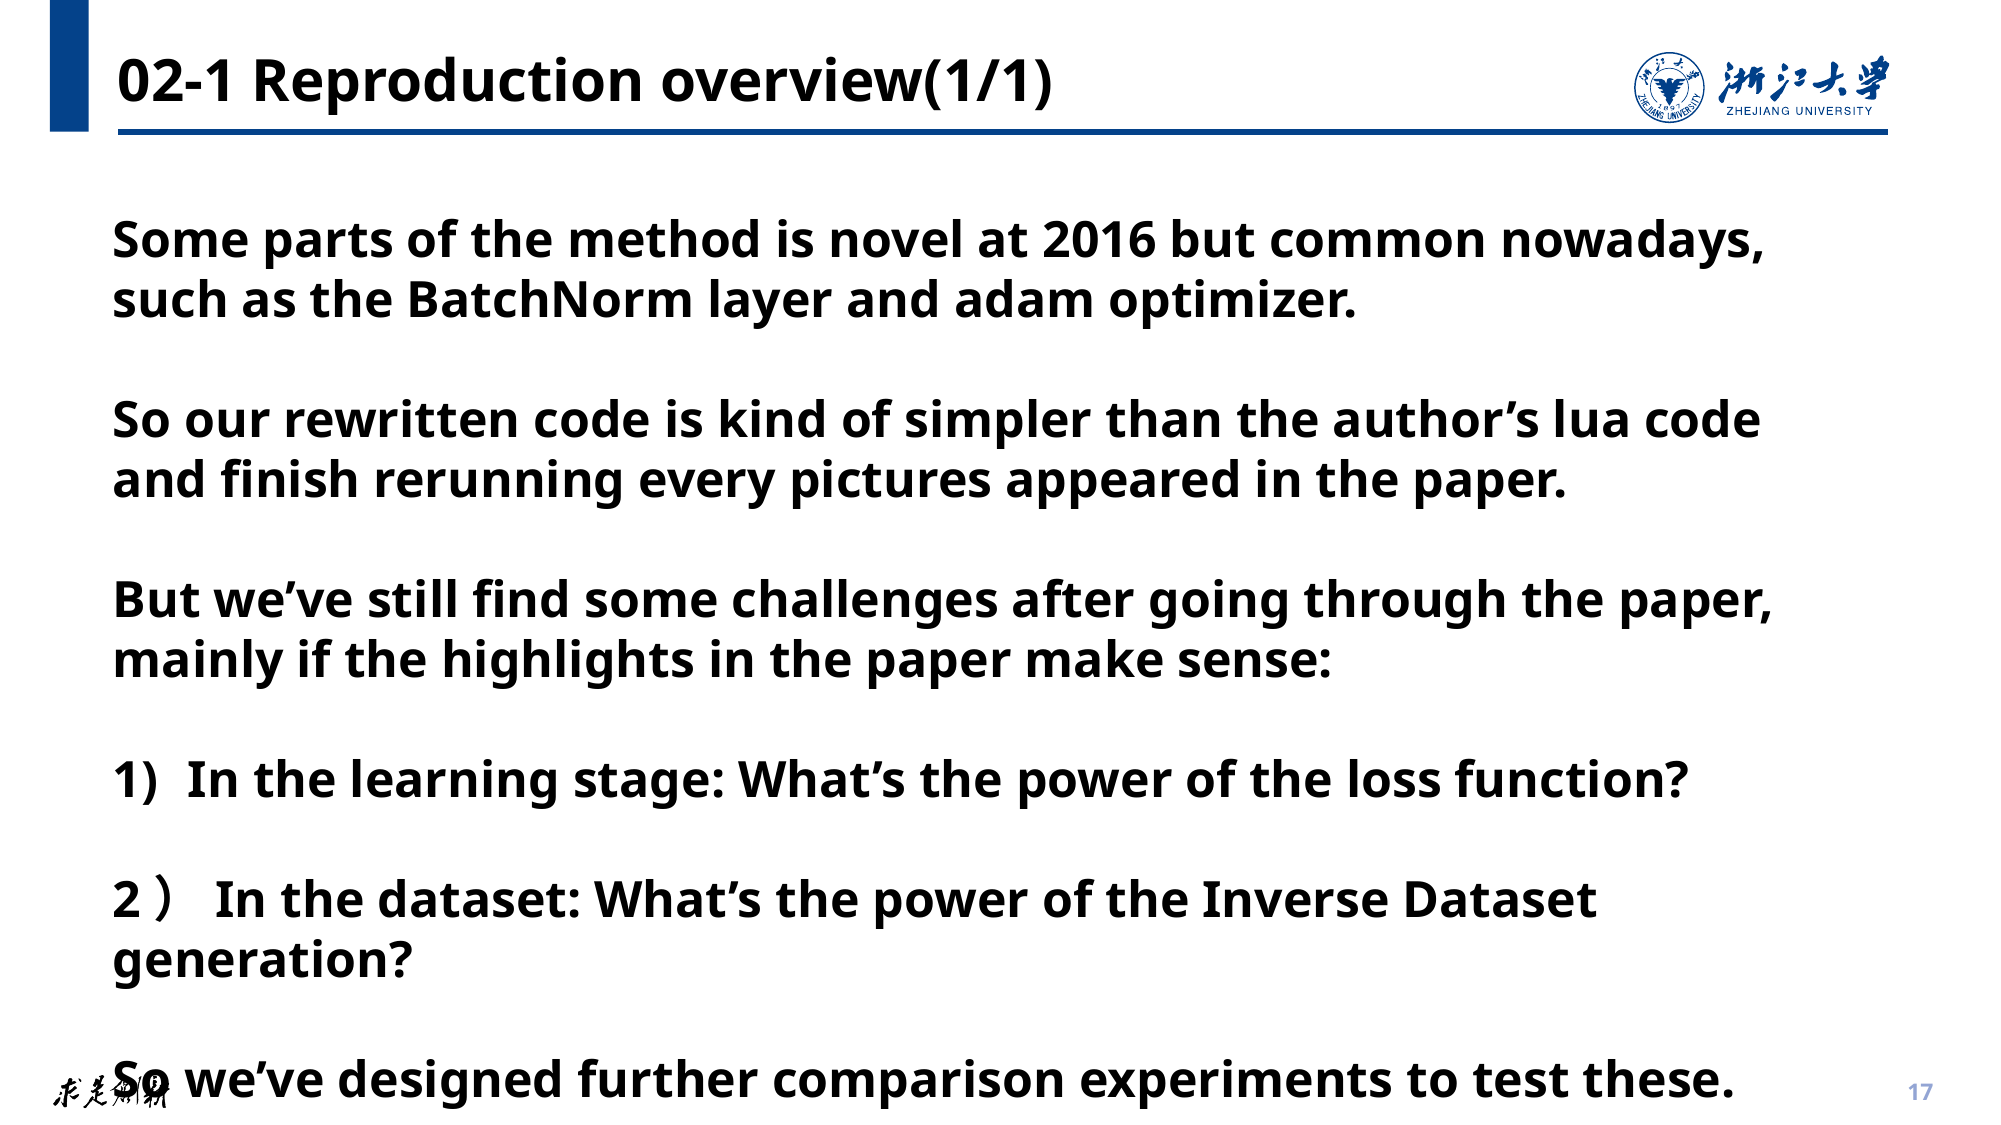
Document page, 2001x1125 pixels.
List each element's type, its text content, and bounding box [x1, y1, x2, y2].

picture [0, 1061, 97, 1125]
title 02-1 Reproduction overview(1/1) [117, 33, 1538, 132]
text_box Some parts of the method is novel at 2016 but common nowadays, such as the BatchNorm layer and adam optimizer. So our rewritten code is kind of simpler than the author’s lua code and finish rerunning every pictures appeared in the paper. But we’ve still find some challenges after going through the paper, mainly if the highlights in the paper make sense: In the learning stage: What’s the power of the loss function? 2）In the dataset: What’s the power of the Inverse Dataset generation? So we’ve designed further comparison experiments to test these. [97, 199, 1857, 1125]
slide_number 17 [1857, 1065, 1949, 1122]
